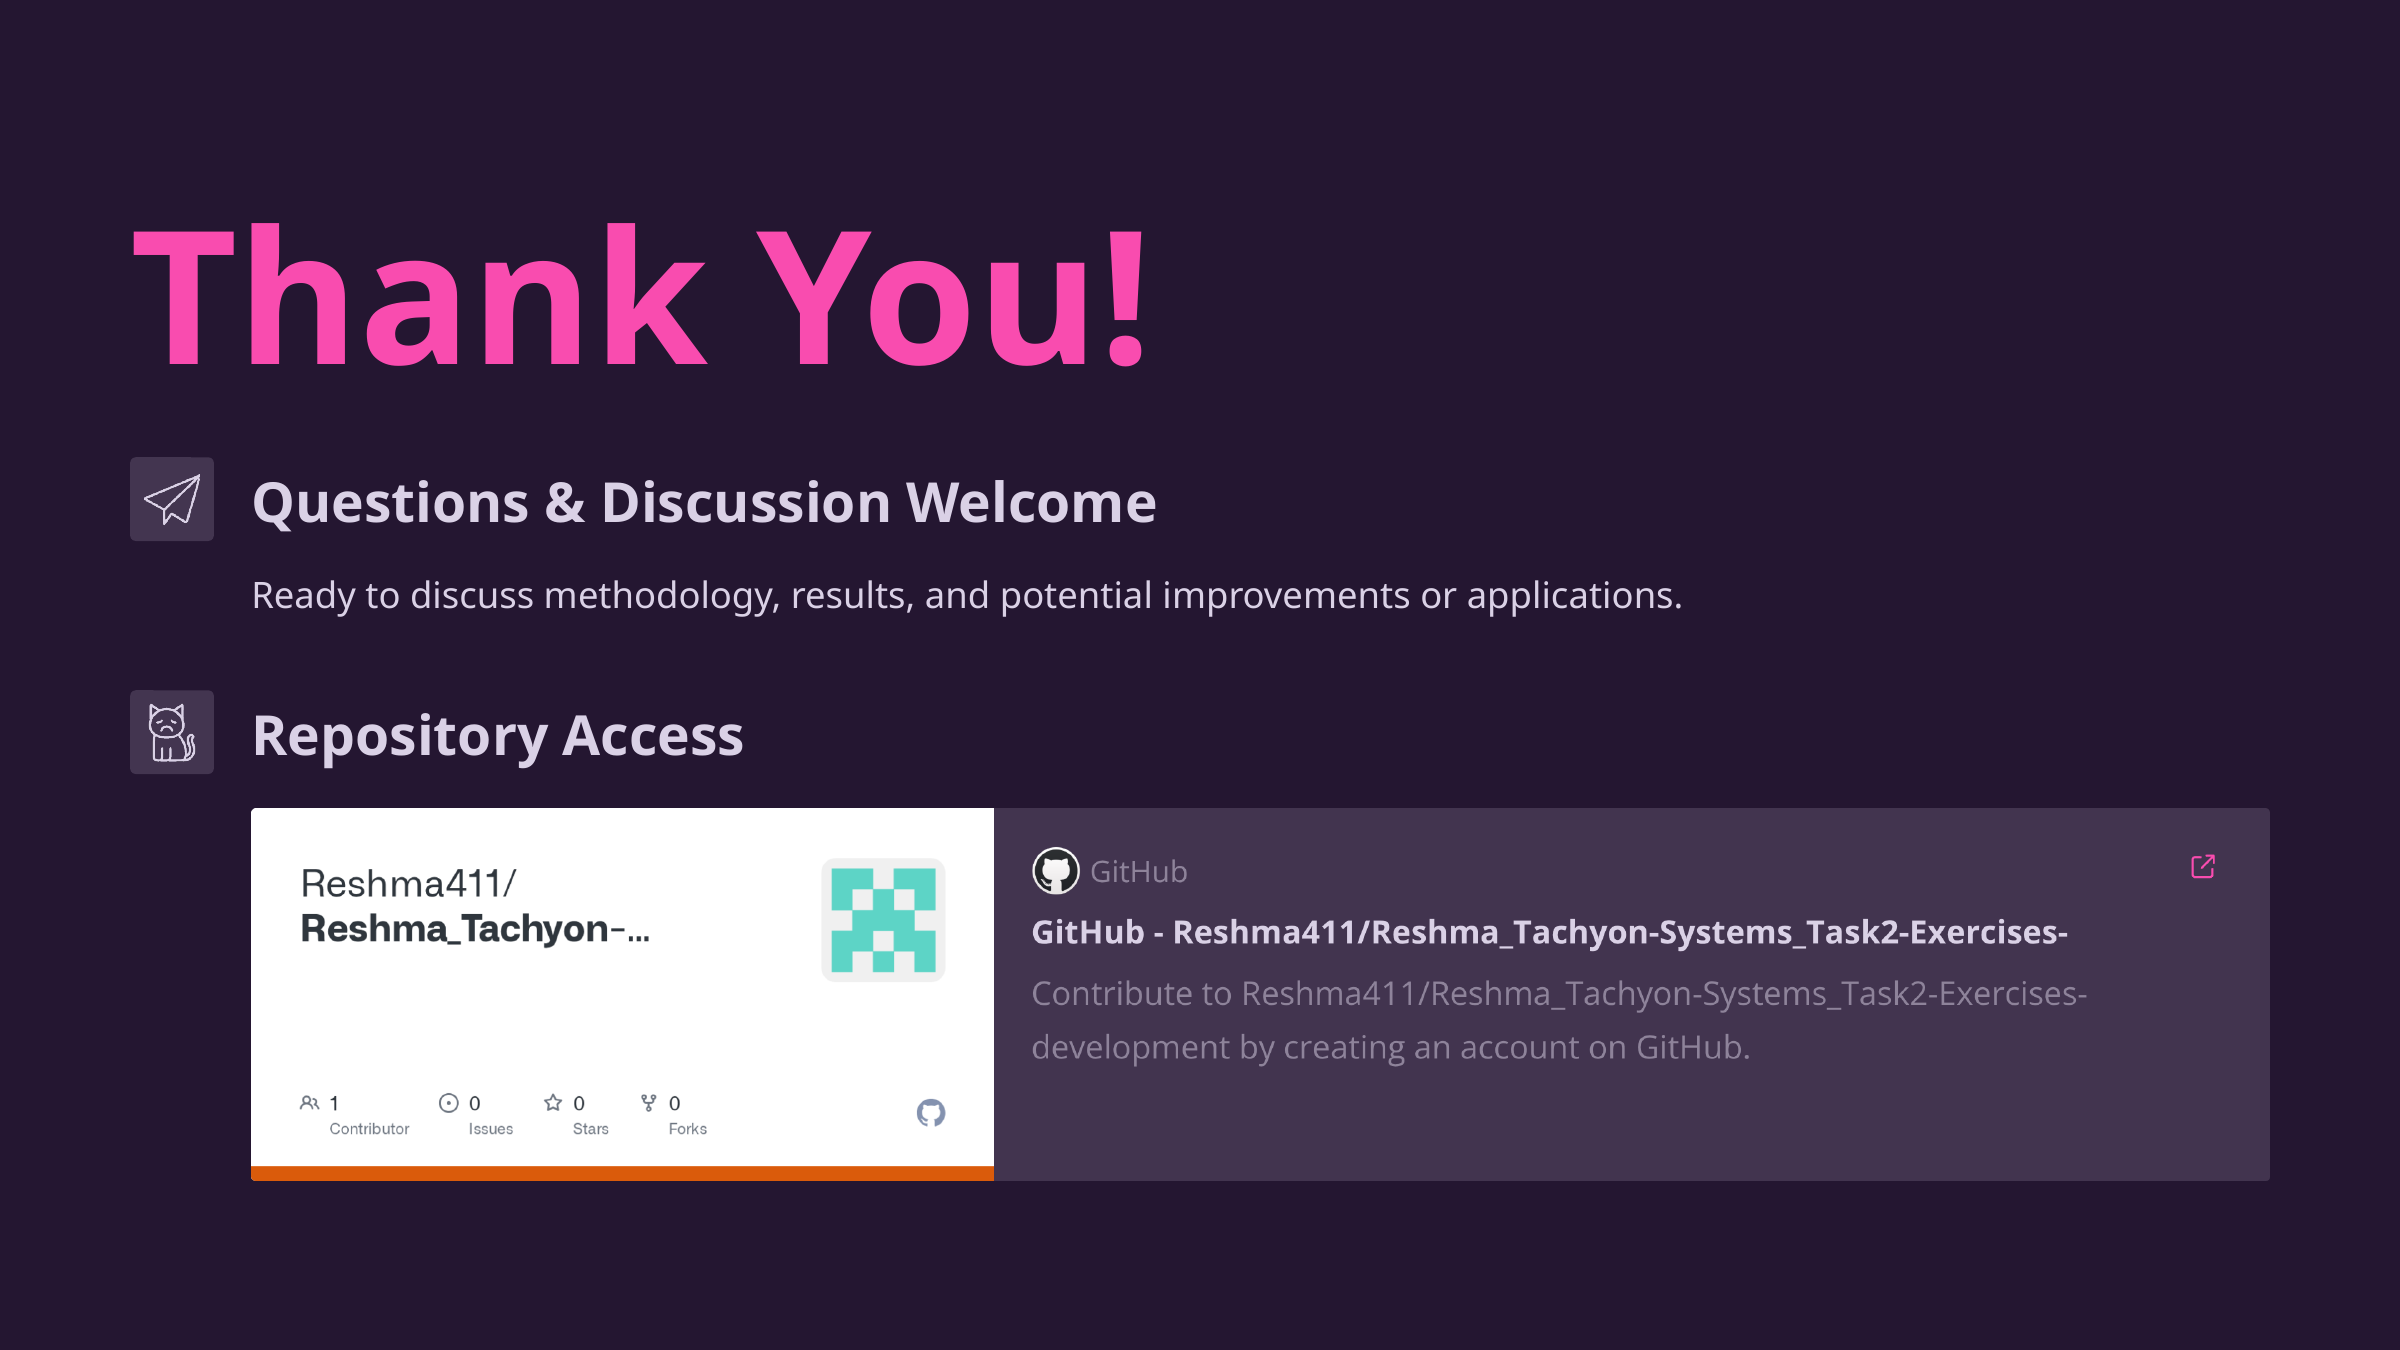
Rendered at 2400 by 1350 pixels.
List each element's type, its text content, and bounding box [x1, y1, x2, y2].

text_box Repository Access [251, 697, 810, 768]
picture [144, 464, 200, 535]
text_box Thank You! [130, 168, 1991, 402]
text_box [130, 690, 214, 775]
text_box Ready to discuss methodology, results, and potential improvements or applications. [251, 556, 2270, 616]
picture [144, 697, 200, 768]
picture [251, 808, 2270, 1182]
text_box Questions & Discussion Welcome [251, 464, 1089, 534]
text_box [130, 457, 214, 542]
